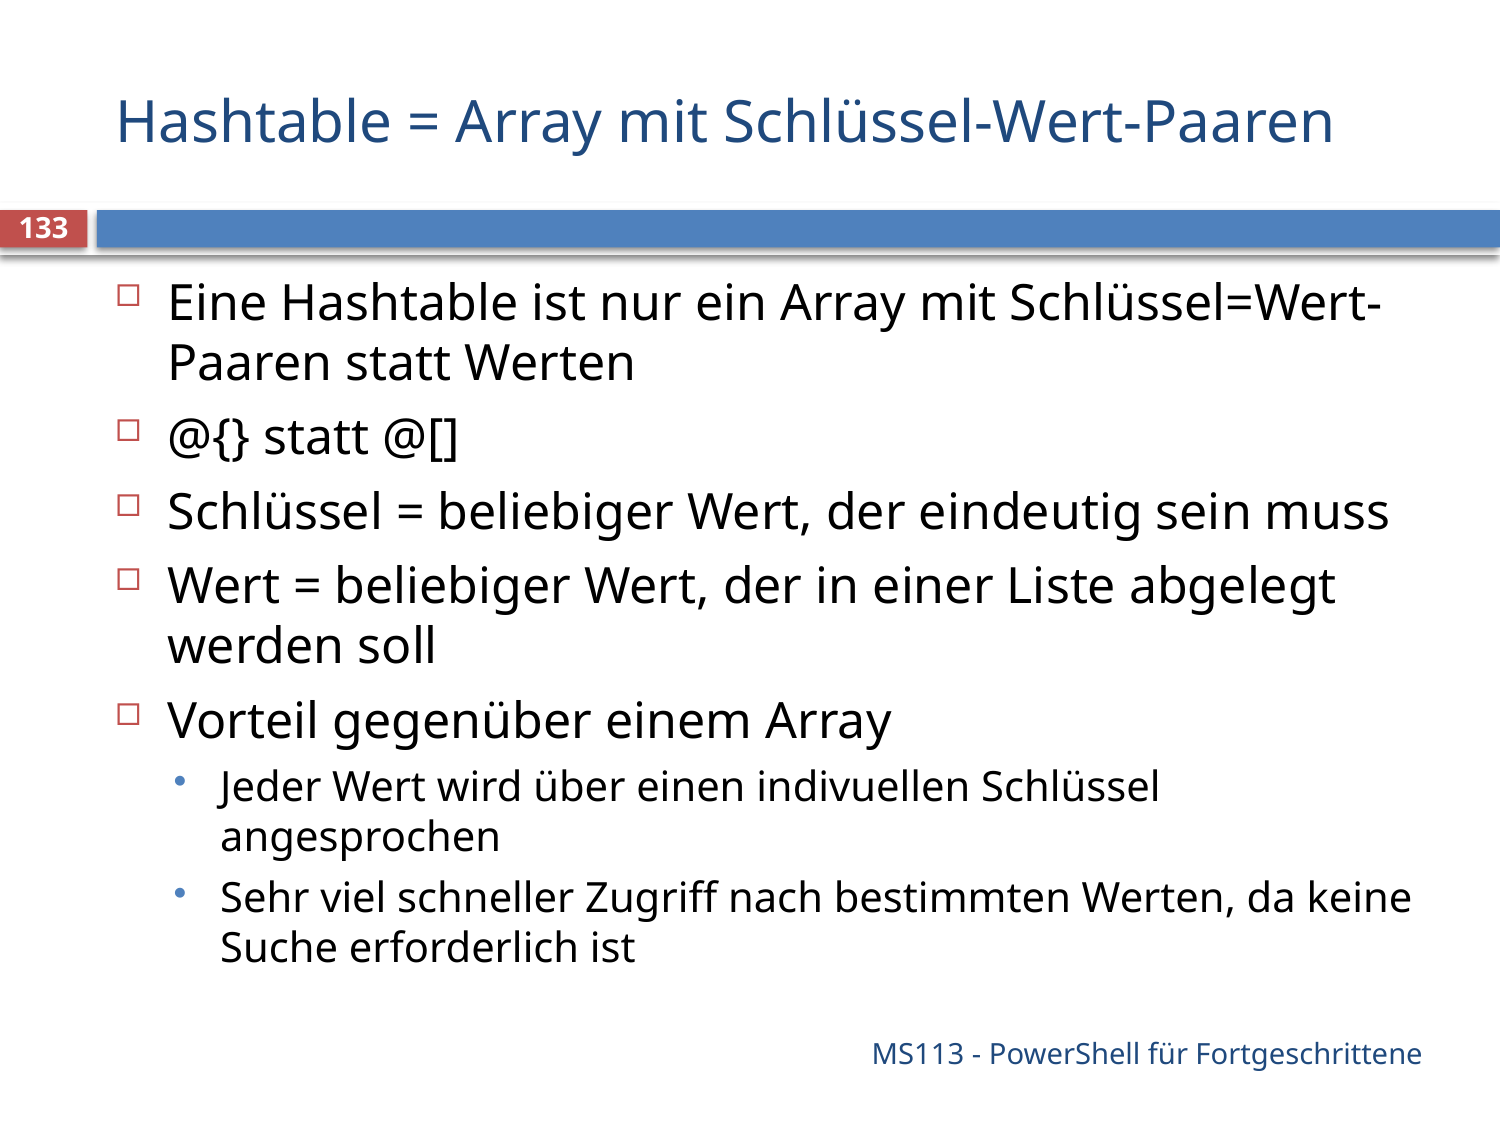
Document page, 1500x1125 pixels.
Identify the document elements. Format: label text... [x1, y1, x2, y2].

list Eine Hashtable ist nur ein Array mit Schlüssel=Wert-Paaren statt Werten @{} statt @[] Schlüssel = beliebiger Wert, der eindeutig sein muss Wert = beliebiger Wert, der in einer Liste abgelegt werden soll Vorteil gegenüber einem Array Jeder Wert wird über einen indivuellen Schlüssel angesprochen Sehr viel schneller Zugriff nach bestimmten Werten, da keine Suche erforderlich ist [100, 262, 1438, 1000]
slide_number 133 [0, 208, 88, 249]
footer MS113 - PowerShell für Fortgeschrittene [99, 1024, 1438, 1085]
title Hashtable = Array mit Schlüssel-Wert-Paaren [100, 37, 1438, 200]
